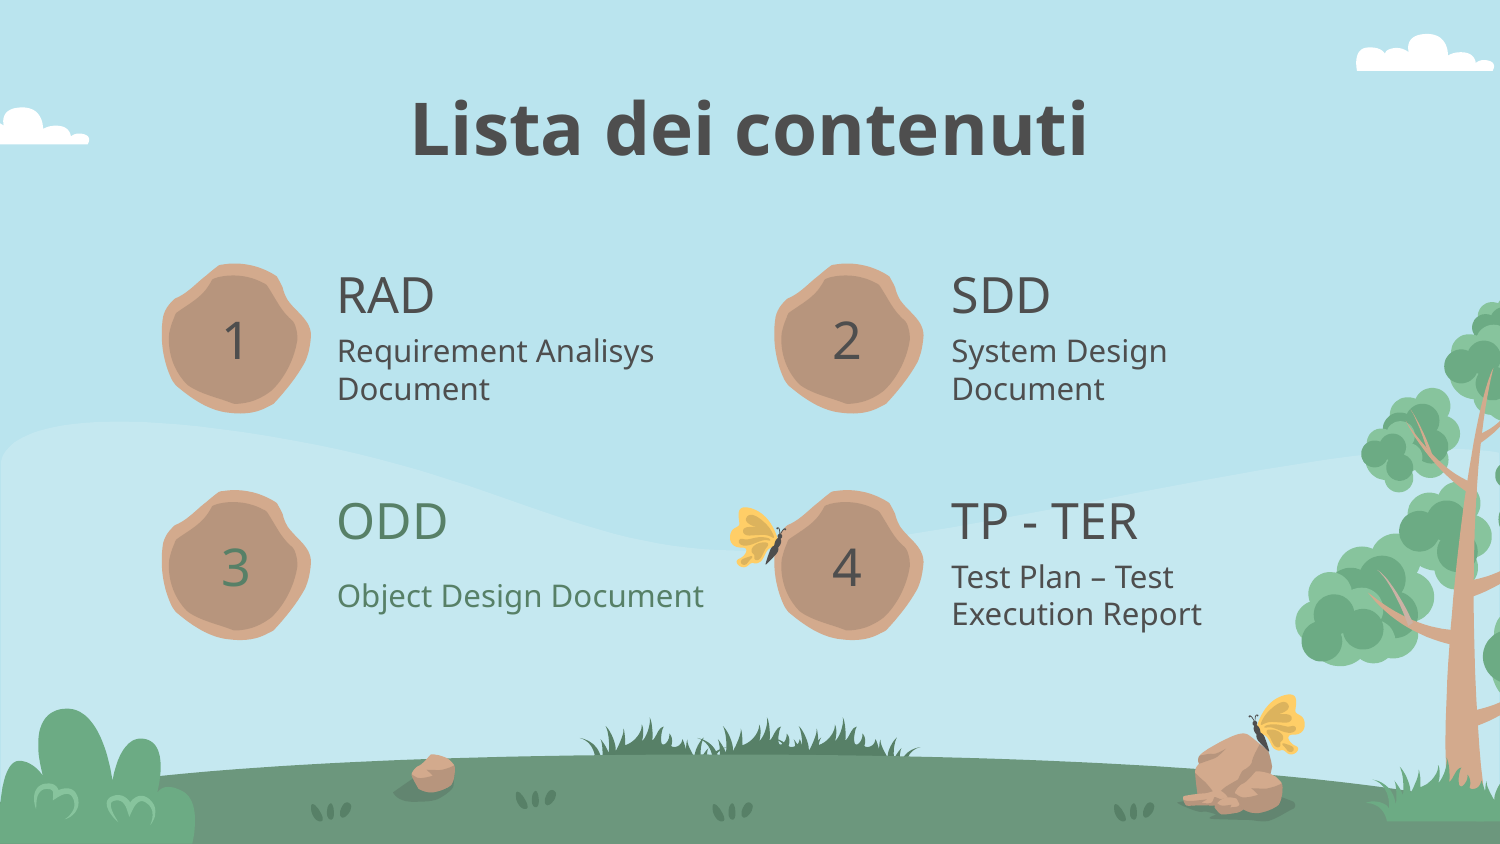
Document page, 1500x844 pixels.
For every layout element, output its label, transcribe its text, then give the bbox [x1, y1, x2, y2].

subtitle System Design Document [936, 324, 1339, 414]
title SDD [936, 263, 1339, 324]
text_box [774, 263, 924, 414]
subtitle Requirement Analisys Document [321, 324, 724, 414]
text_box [774, 489, 924, 641]
title RAD [321, 263, 724, 324]
title Lista dei contenuti [118, 88, 1382, 164]
subtitle Object Design Document [321, 549, 724, 640]
title TP - TER [936, 489, 1339, 549]
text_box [161, 489, 312, 641]
title ODD [321, 489, 724, 549]
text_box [161, 263, 312, 414]
subtitle Test Plan – Test Execution Report [936, 549, 1339, 640]
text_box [729, 507, 787, 568]
